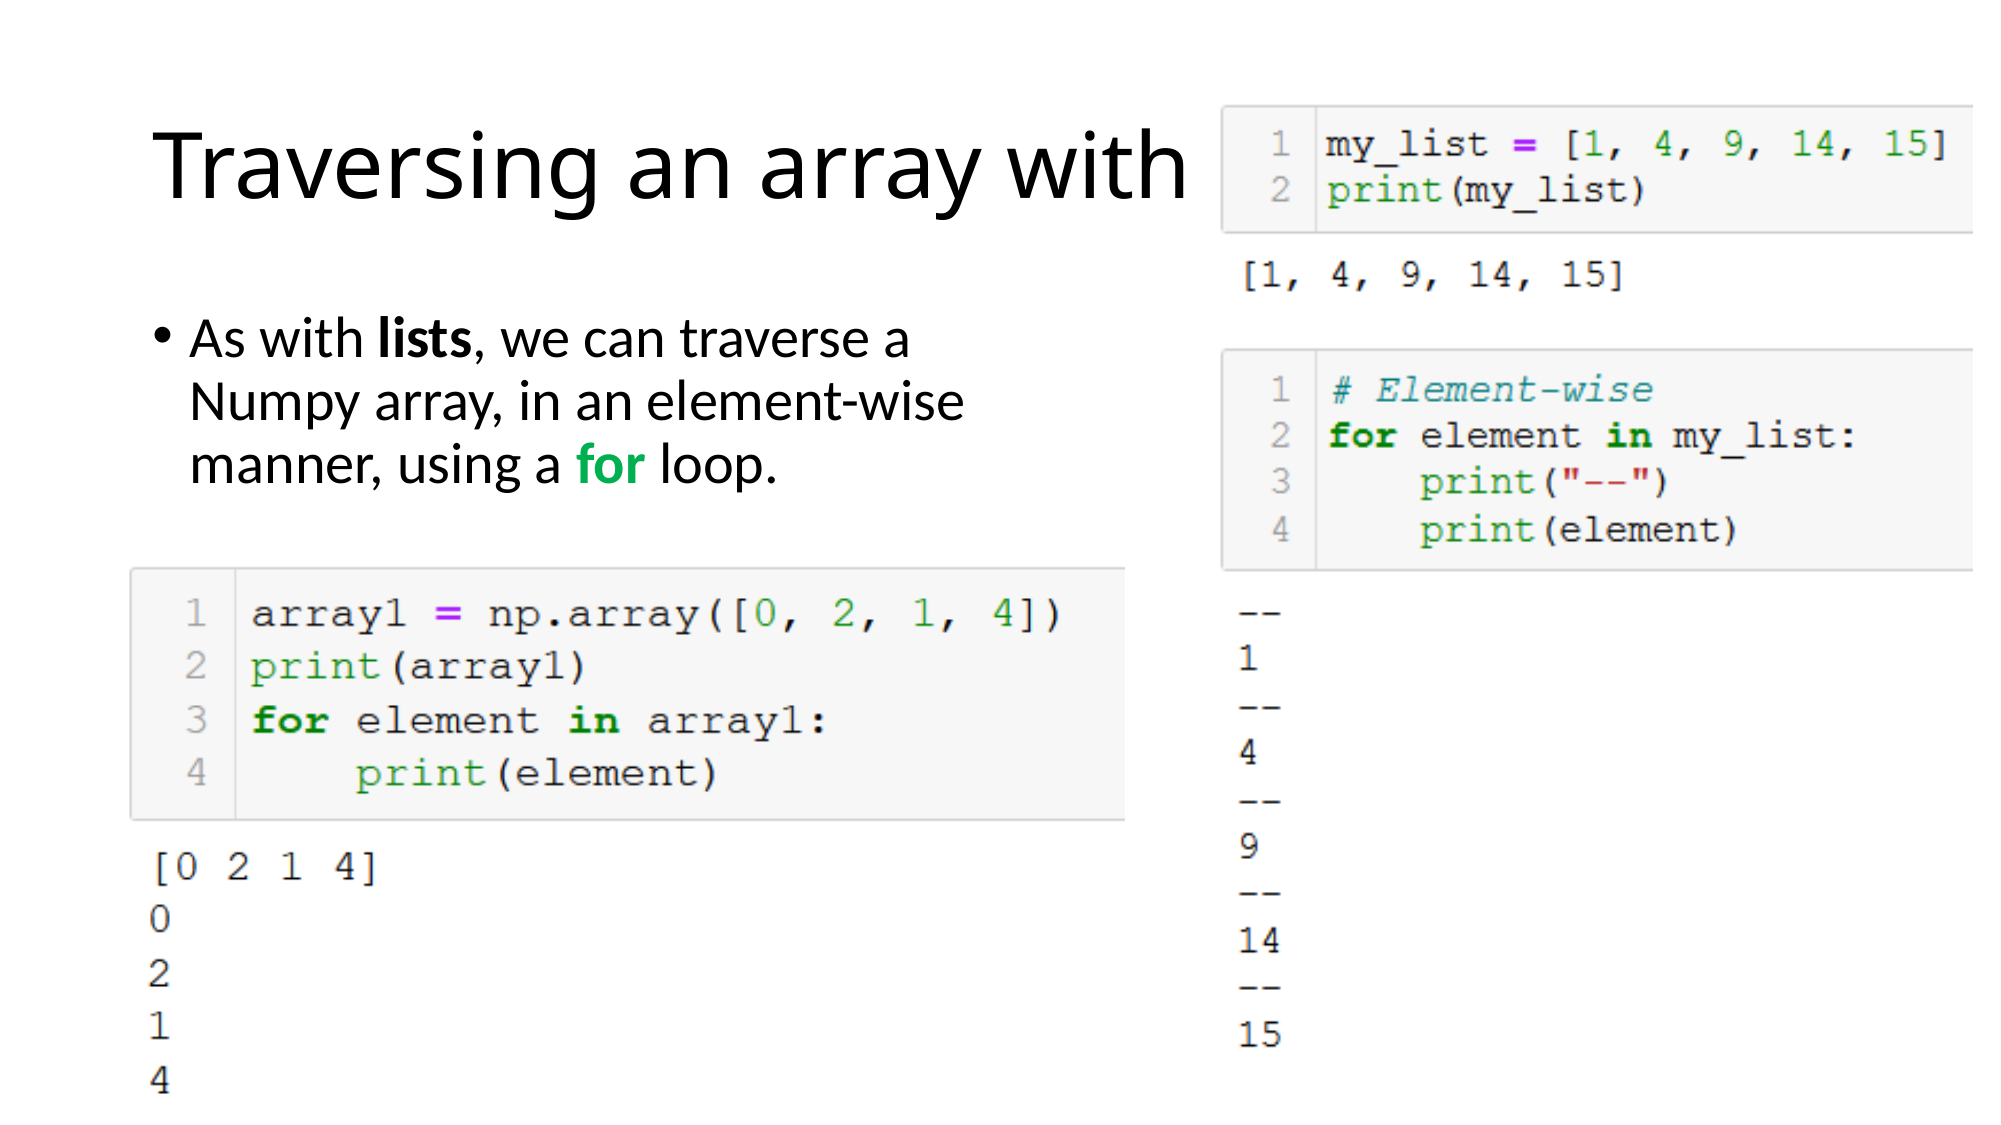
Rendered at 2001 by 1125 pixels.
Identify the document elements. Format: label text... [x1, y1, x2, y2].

list As with lists, we can traverse a Numpy array, in an element-wise manner, using a for loop. [137, 299, 988, 562]
picture [1215, 91, 1973, 1076]
picture [126, 562, 1125, 1108]
title Traversing an array with for [137, 59, 1863, 278]
